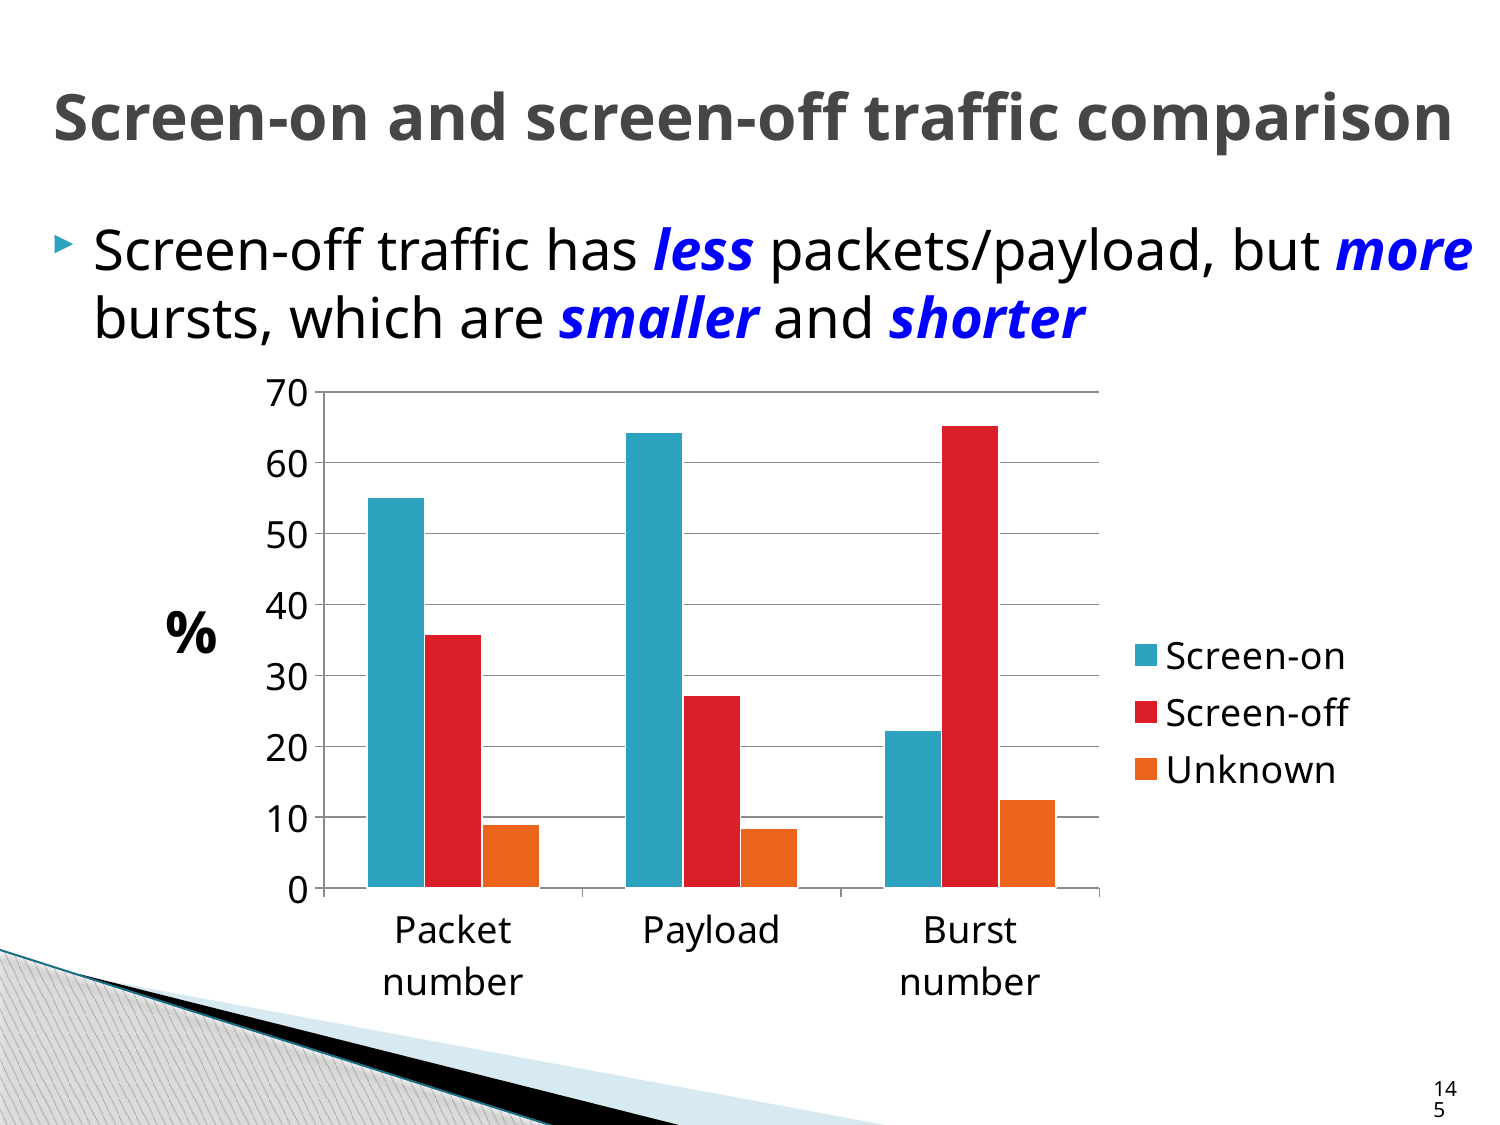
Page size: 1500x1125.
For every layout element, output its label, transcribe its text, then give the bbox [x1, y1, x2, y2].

title Screen-on and screen-off traffic comparison [39, 45, 1500, 184]
slide_number 145 [1418, 1051, 1479, 1112]
text_box % [150, 587, 233, 673]
list Screen-off traffic has less packets/payload, but more bursts, which are smaller and shorter [18, 207, 1500, 1015]
table_cell 2.66% [191, 1015, 542, 1125]
chart [242, 352, 1375, 1020]
table_cell 2.66% [0, 953, 18, 960]
